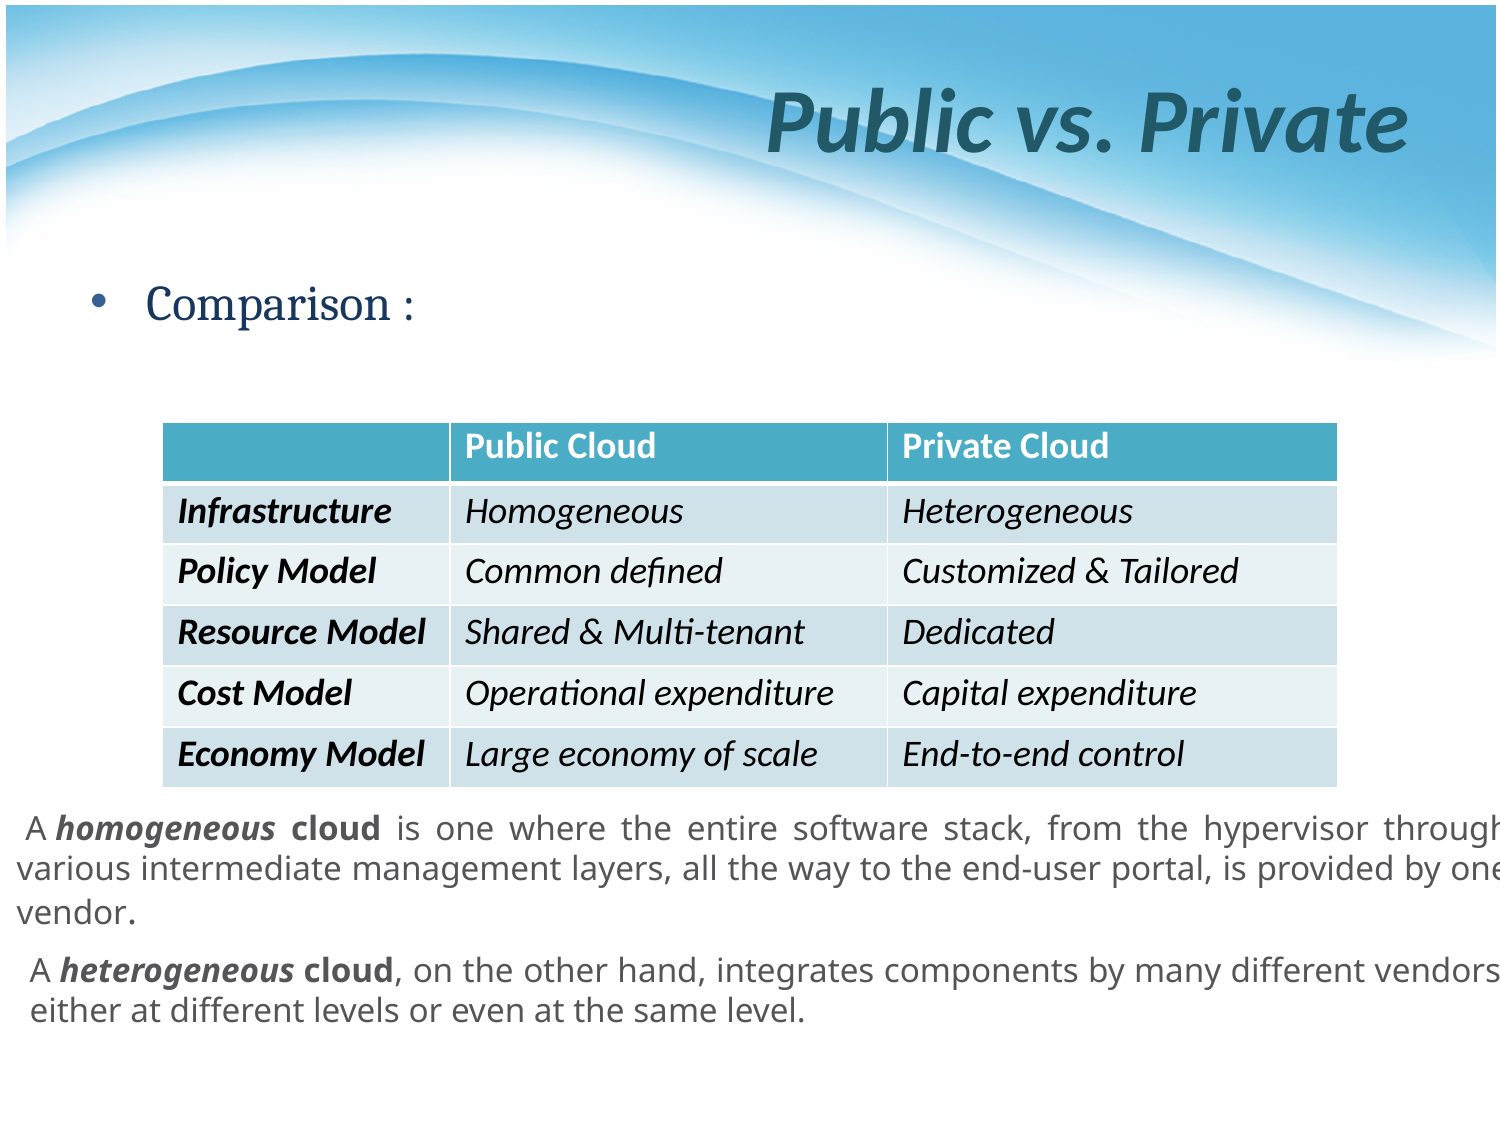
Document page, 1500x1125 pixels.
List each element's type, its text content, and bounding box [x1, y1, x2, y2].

table_cell Resource Model [163, 606, 449, 665]
table_cell Large economy of scale [451, 728, 887, 787]
table_cell Shared & Multi-tenant [451, 606, 887, 665]
table_cell End-to-end control [888, 728, 1337, 787]
title Public vs. Private [75, 45, 1425, 188]
table_cell Dedicated [888, 606, 1337, 665]
picture [0, 0, 1500, 1125]
table_cell Heterogeneous [888, 486, 1337, 543]
table_cell Homogeneous [451, 486, 887, 543]
list Comparison : [75, 262, 1425, 363]
table_header Public Cloud [451, 423, 887, 481]
table_header [163, 423, 449, 481]
table_cell Policy Model [163, 545, 449, 604]
table_cell Operational expenditure [451, 667, 887, 726]
table_cell Cost Model [163, 667, 449, 726]
table_cell Infrastructure [163, 486, 449, 543]
text_box A homogeneous cloud is one where the entire software stack, from the hypervisor through various intermediate management layers, all the way to the end-user portal, is provided by one vendor. [1, 799, 1500, 940]
table_cell Capital expenditure [888, 667, 1337, 726]
table_cell Common defined [451, 545, 887, 604]
table_cell Economy Model [163, 728, 449, 787]
table_header Private Cloud [888, 423, 1337, 481]
table_cell Customized & Tailored [888, 545, 1337, 604]
text_box A heterogeneous cloud, on the other hand, integrates components by many different vendors, either at different levels or even at the same level. [14, 941, 1500, 1037]
